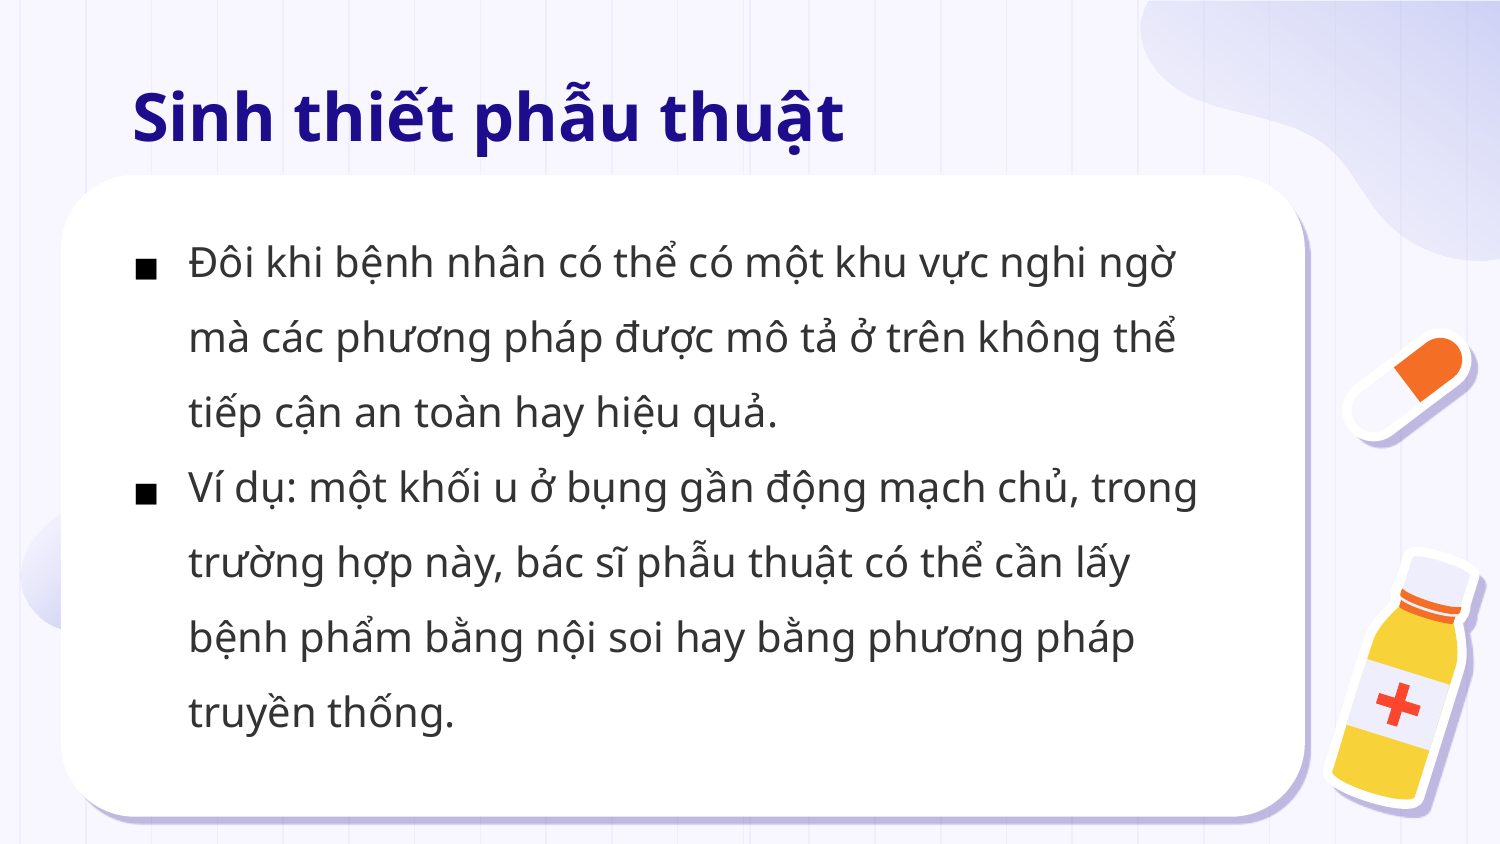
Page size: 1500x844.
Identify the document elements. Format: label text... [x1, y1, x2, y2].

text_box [1341, 319, 1473, 451]
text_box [1363, 555, 1451, 799]
title Sinh thiết phẫu thuật [116, 59, 1383, 175]
text_box Đôi khi bệnh nhân có thể có một khu vực nghi ngờ mà các phương pháp được mô tả ở trên không thể tiếp cận an toàn hay hiệu quả. Ví dụ: một khối u ở bụng gần động mạch chủ, trong trường hợp này, bác sĩ phẫu thuật có thể cần lấy bệnh phẩm bằng nội soi hay bằng phương pháp truyền thống. [116, 203, 1243, 819]
text_box [60, 175, 1305, 816]
